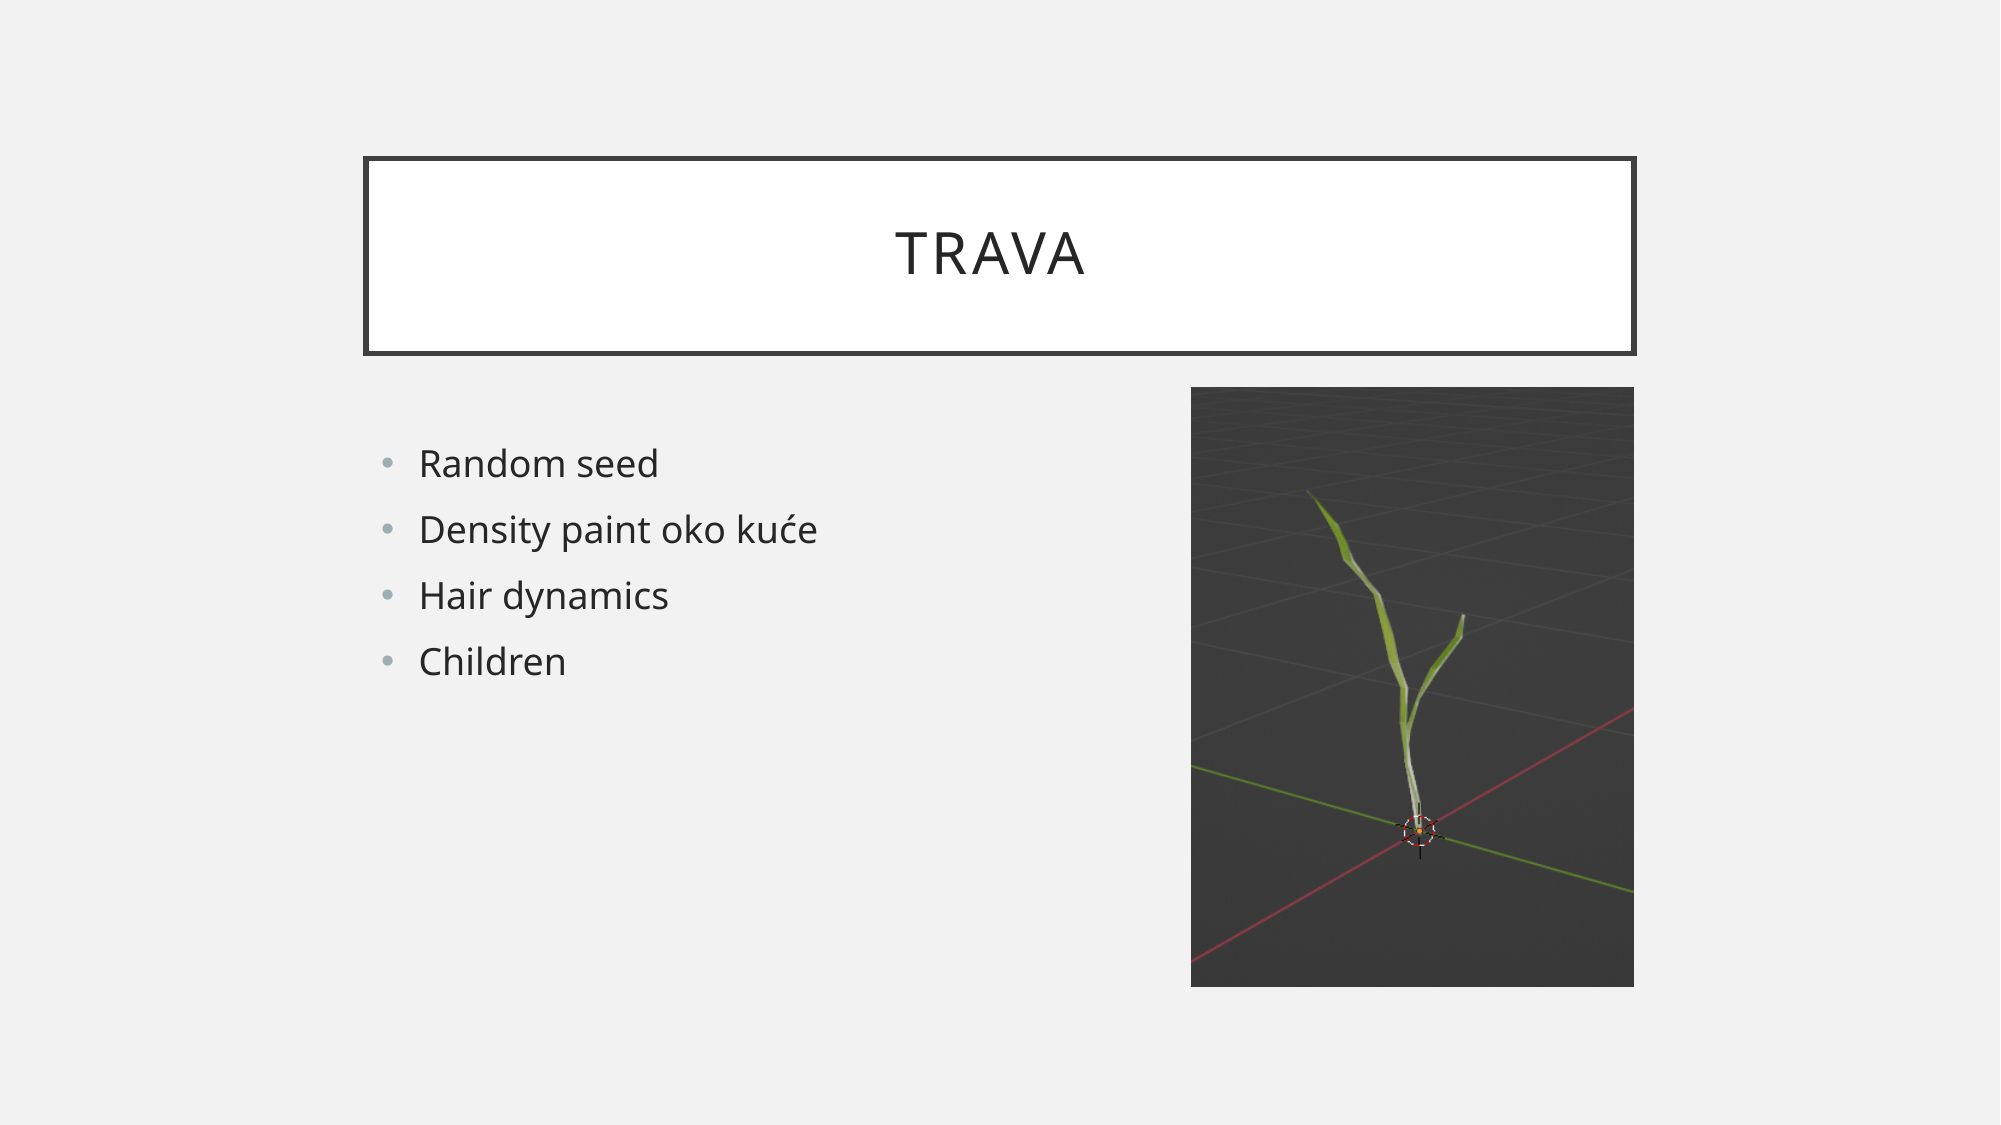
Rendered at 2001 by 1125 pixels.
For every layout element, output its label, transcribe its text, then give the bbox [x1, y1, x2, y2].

picture [1191, 387, 1634, 987]
title Trava [363, 156, 1637, 356]
list Random seed Density paint oko kuće Hair dynamics Children [366, 432, 1191, 942]
